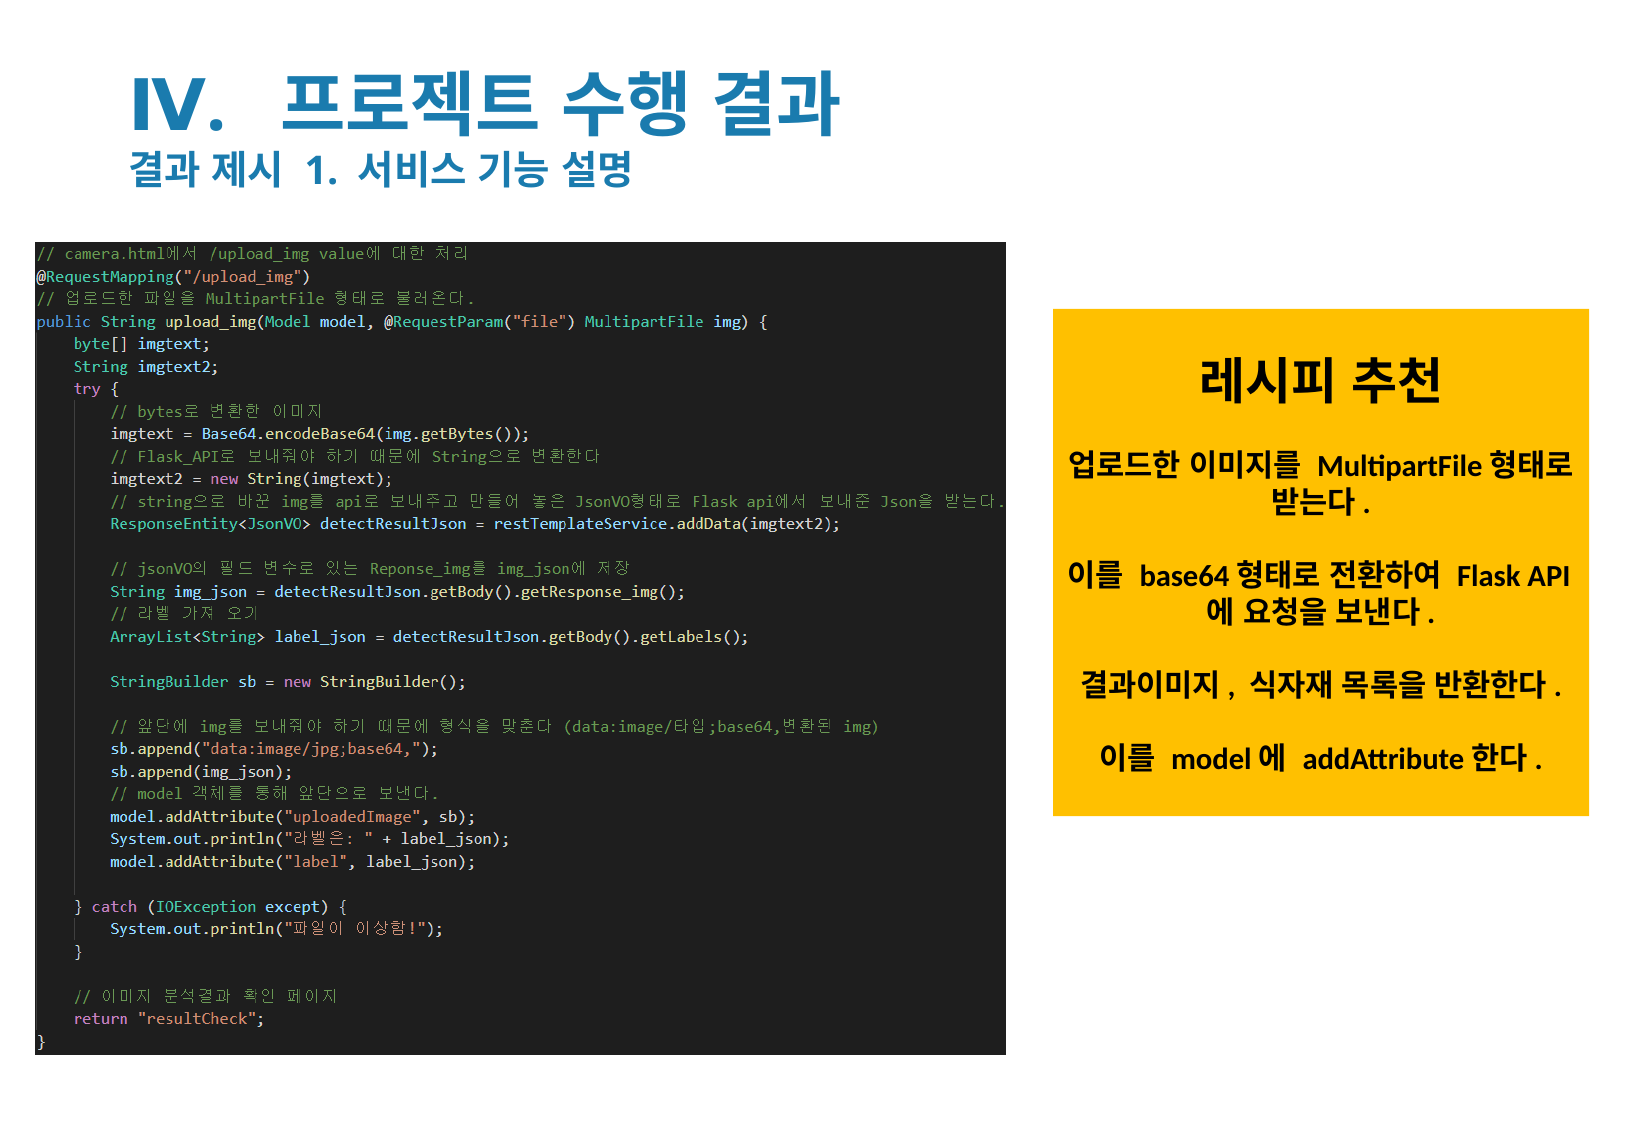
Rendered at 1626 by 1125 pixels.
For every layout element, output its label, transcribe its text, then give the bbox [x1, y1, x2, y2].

text_box 레시피 추천 업로드한 이미지를 MultipartFile형태로 받는다. 이를 base64형태로 전환하여 Flask API에 요청을 보낸다. 결과이미지, 식자재 목록을 반환한다. 이를 model에 addAttribute한다. [1052, 308, 1590, 817]
picture [35, 242, 1006, 1055]
text_box Ⅳ. 프로젝트 수행 결과 결과 제시 1. 서비스 기능 설명 [110, 50, 1017, 202]
